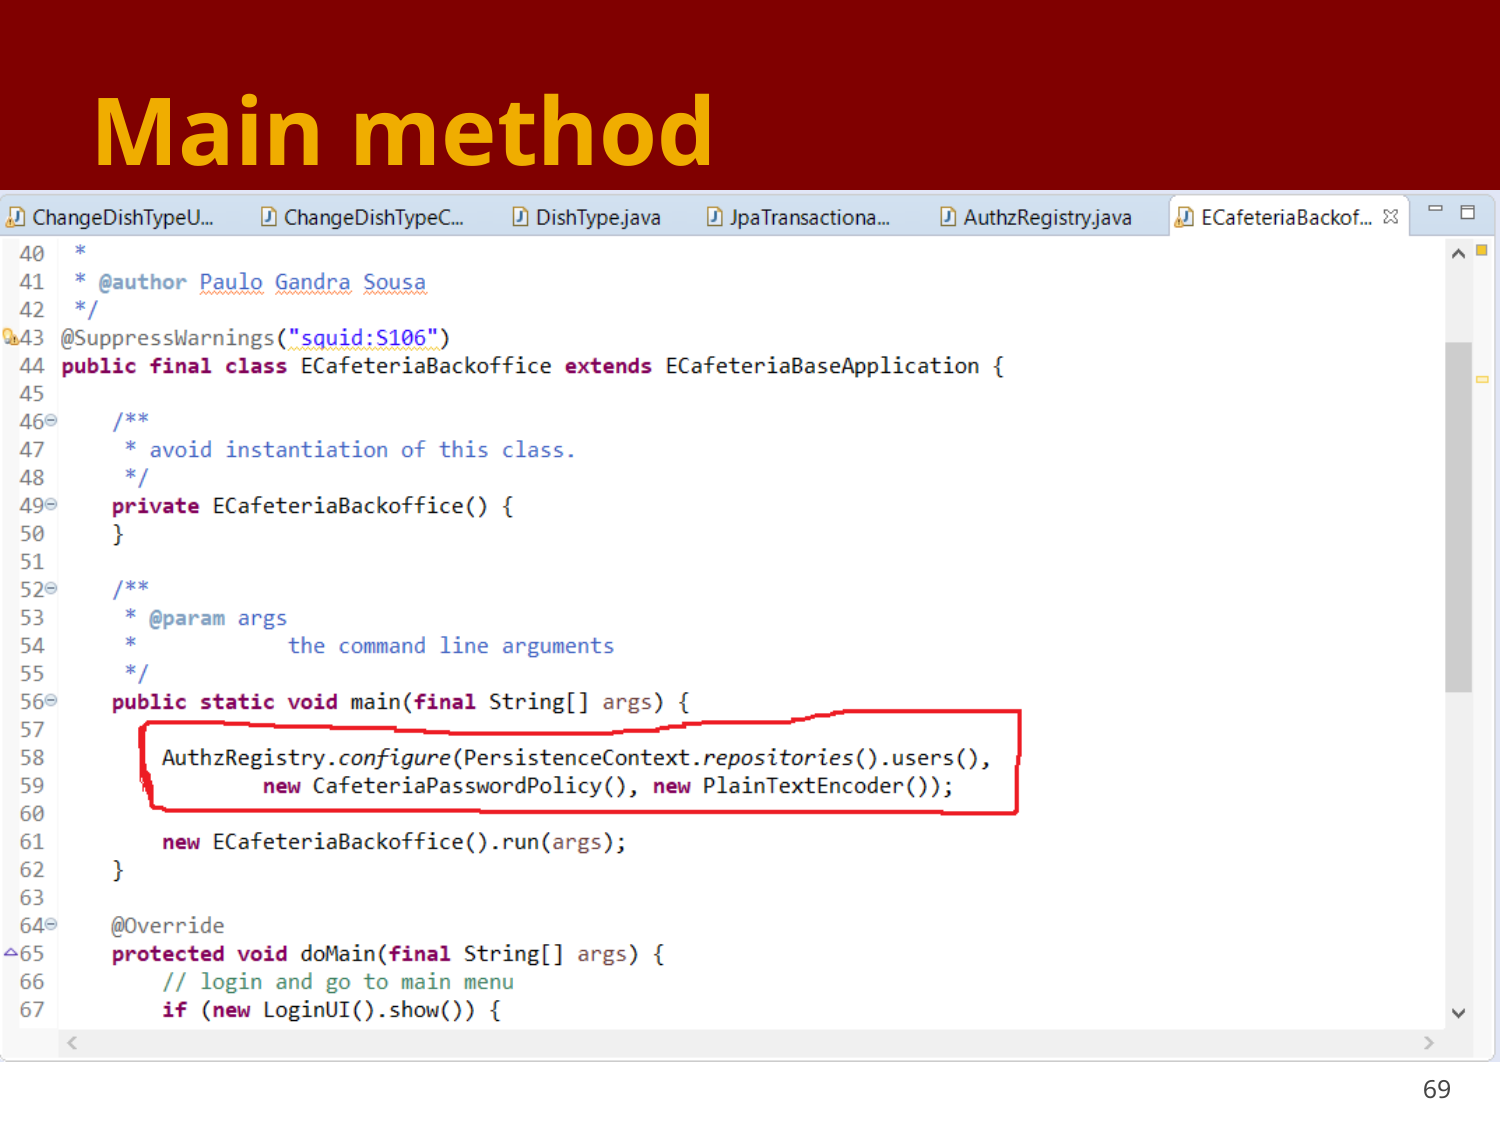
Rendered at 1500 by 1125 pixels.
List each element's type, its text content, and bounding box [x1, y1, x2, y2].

slide_number 69 [1345, 1070, 1467, 1108]
title Main method [75, 25, 1425, 189]
picture [0, 190, 1500, 1062]
